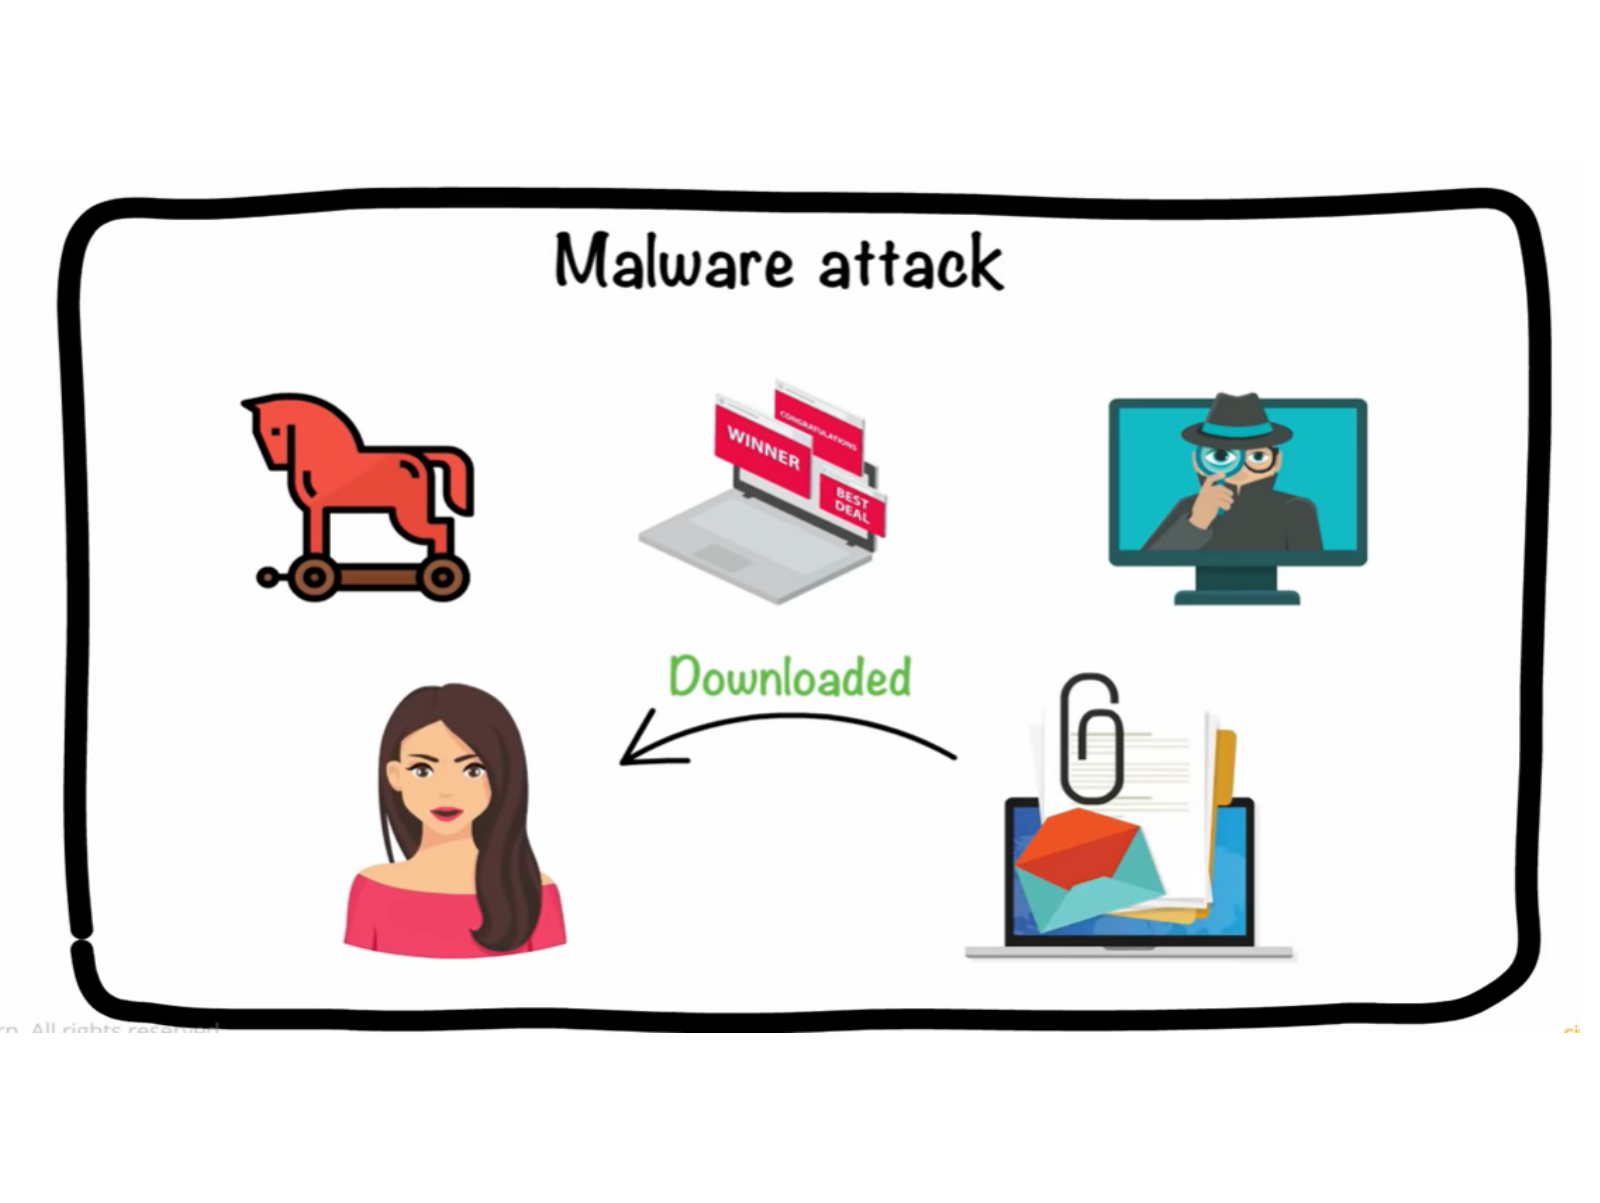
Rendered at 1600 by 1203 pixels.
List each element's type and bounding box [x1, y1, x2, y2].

picture [0, 161, 1580, 1033]
